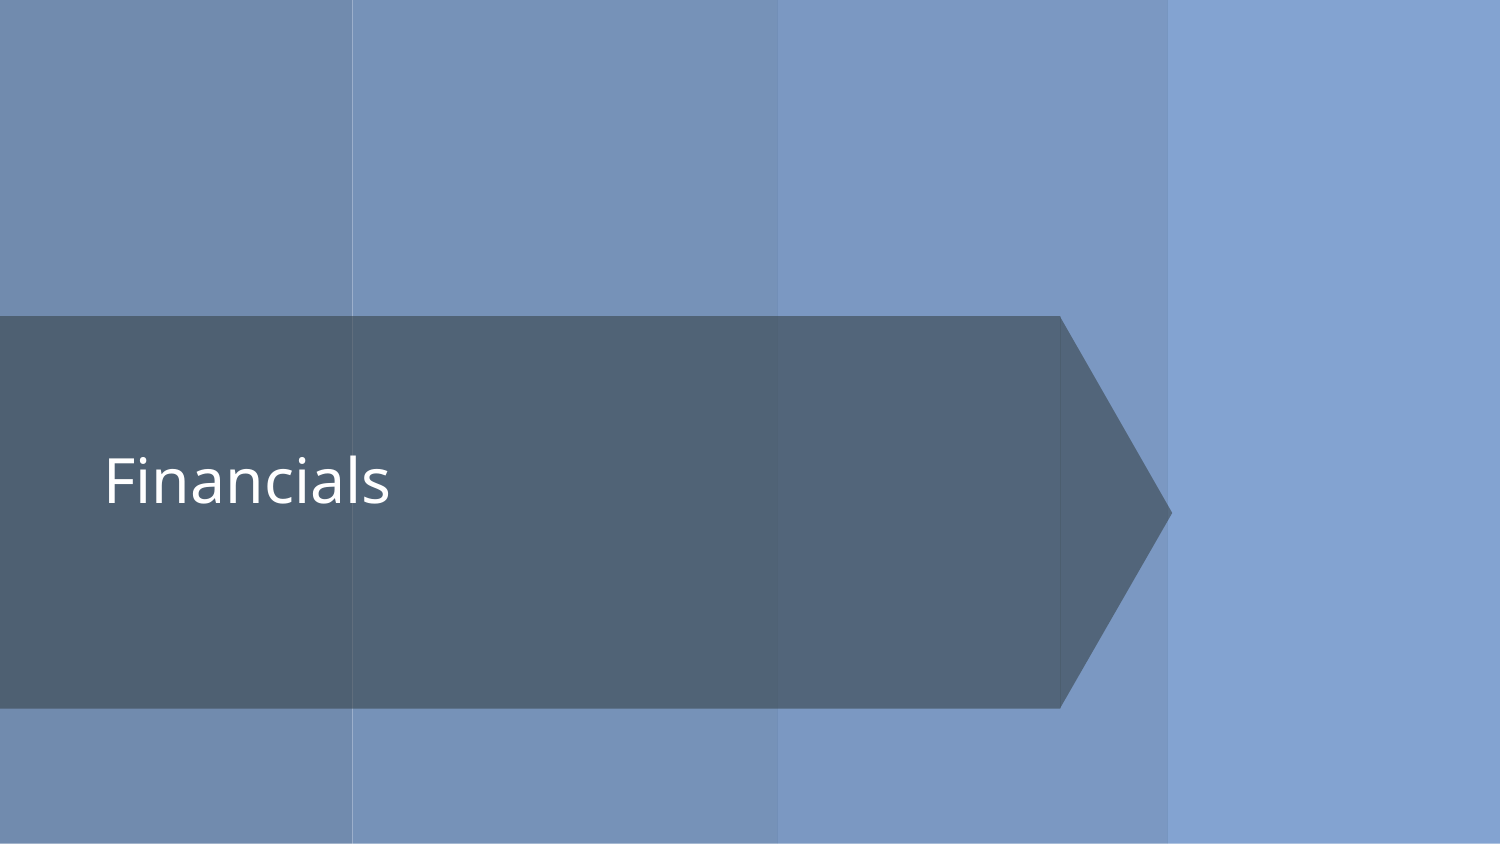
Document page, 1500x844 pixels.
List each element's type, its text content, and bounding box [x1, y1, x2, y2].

title Financials [88, 410, 1082, 549]
